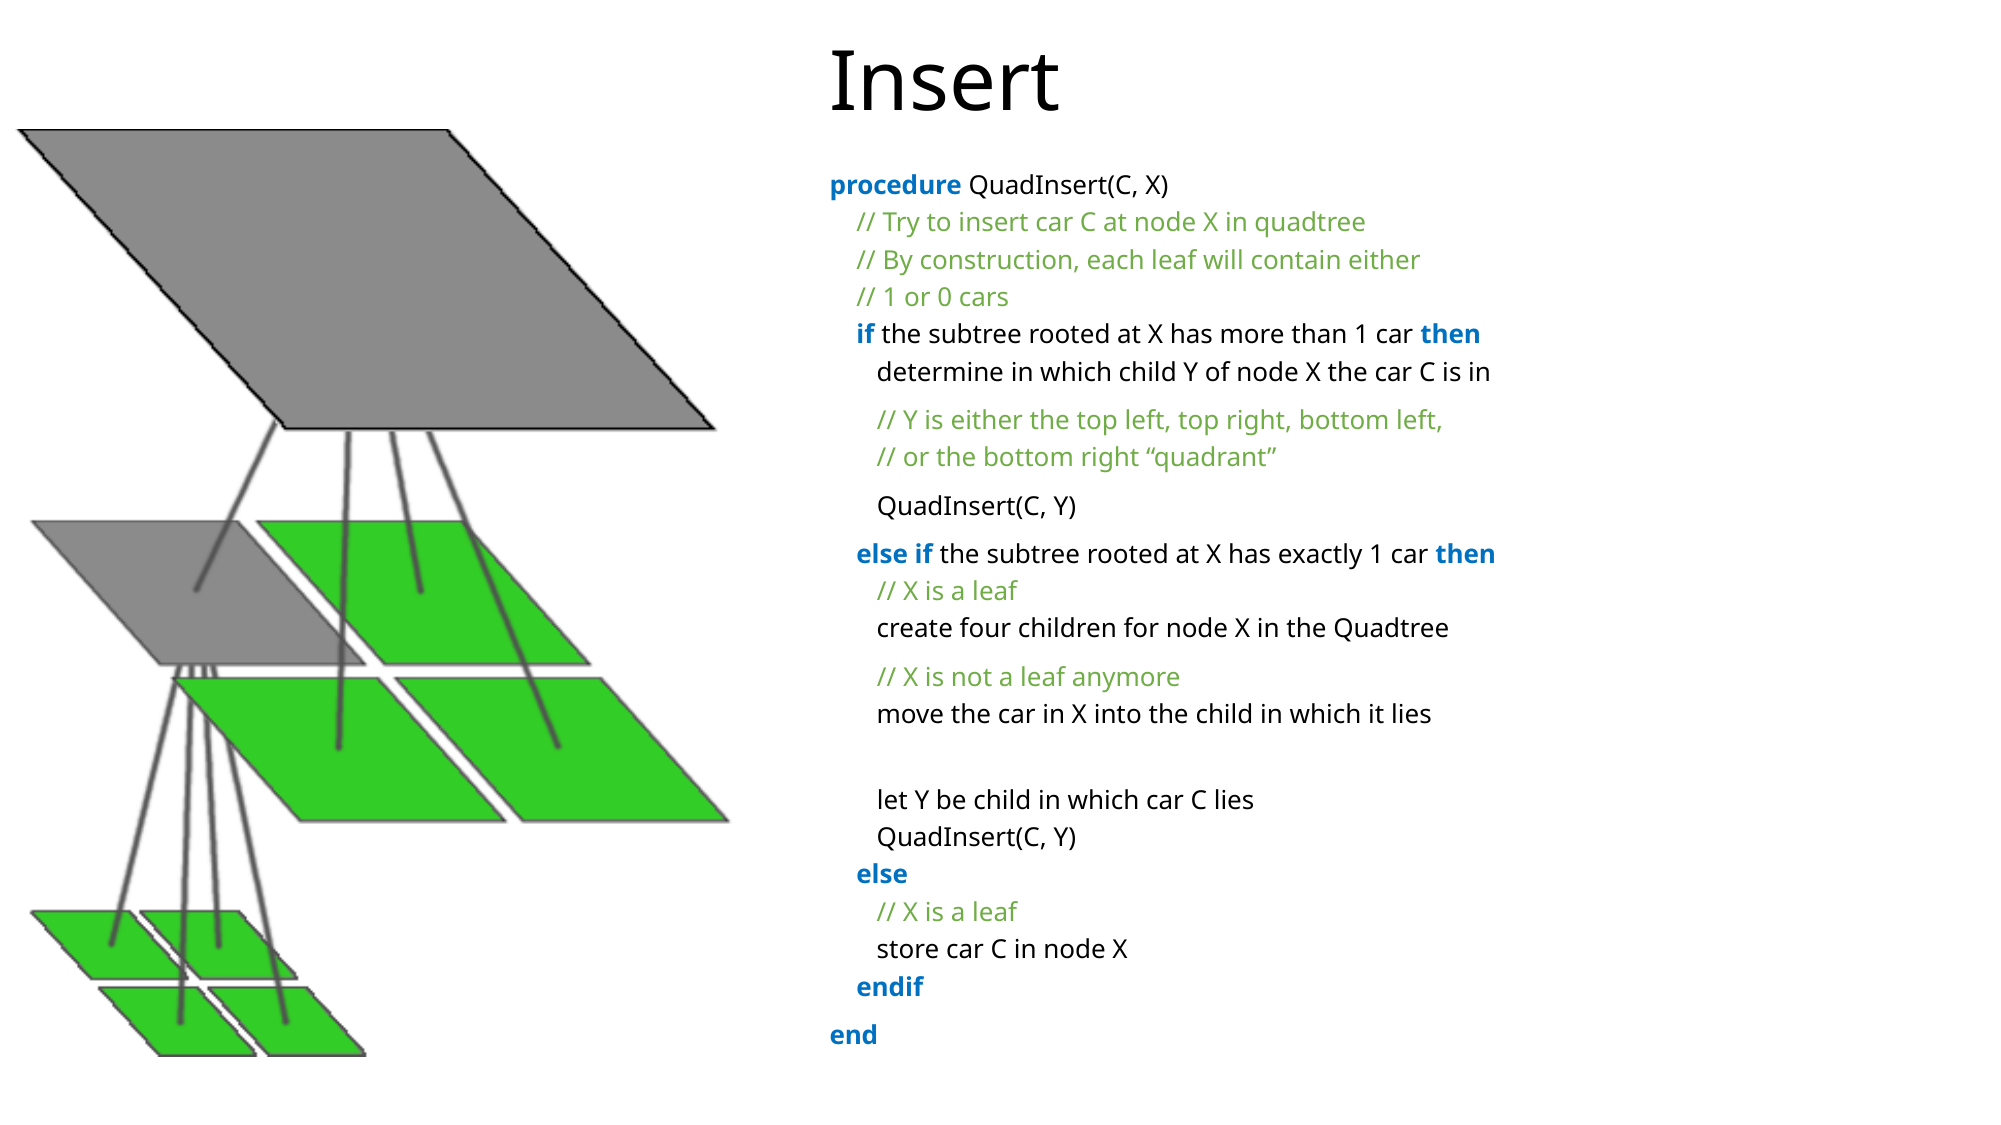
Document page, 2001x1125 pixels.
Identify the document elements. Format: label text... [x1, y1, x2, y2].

picture [14, 129, 734, 1057]
title Insert [814, 30, 1895, 136]
list procedure QuadInsert(C, X) // Try to insert car C at node X in quadtree // By construction, each leaf will contain either // 1 or 0 cars if the subtree rooted at X has more than 1 car then determine in which child Y of node X the car C is in // Y is either the top left, top right, bottom left, // or the bottom right “quadrant” QuadInsert(C, Y) else if the subtree rooted at X has exactly 1 car then // X is a leaf create four children for node X in the Quadtree // X is not a leaf anymore move the car in X into the child in which it lies let Y be child in which car C lies QuadInsert(C, Y) else // X is a leaf store car C in node X endif end [814, 154, 1967, 1072]
